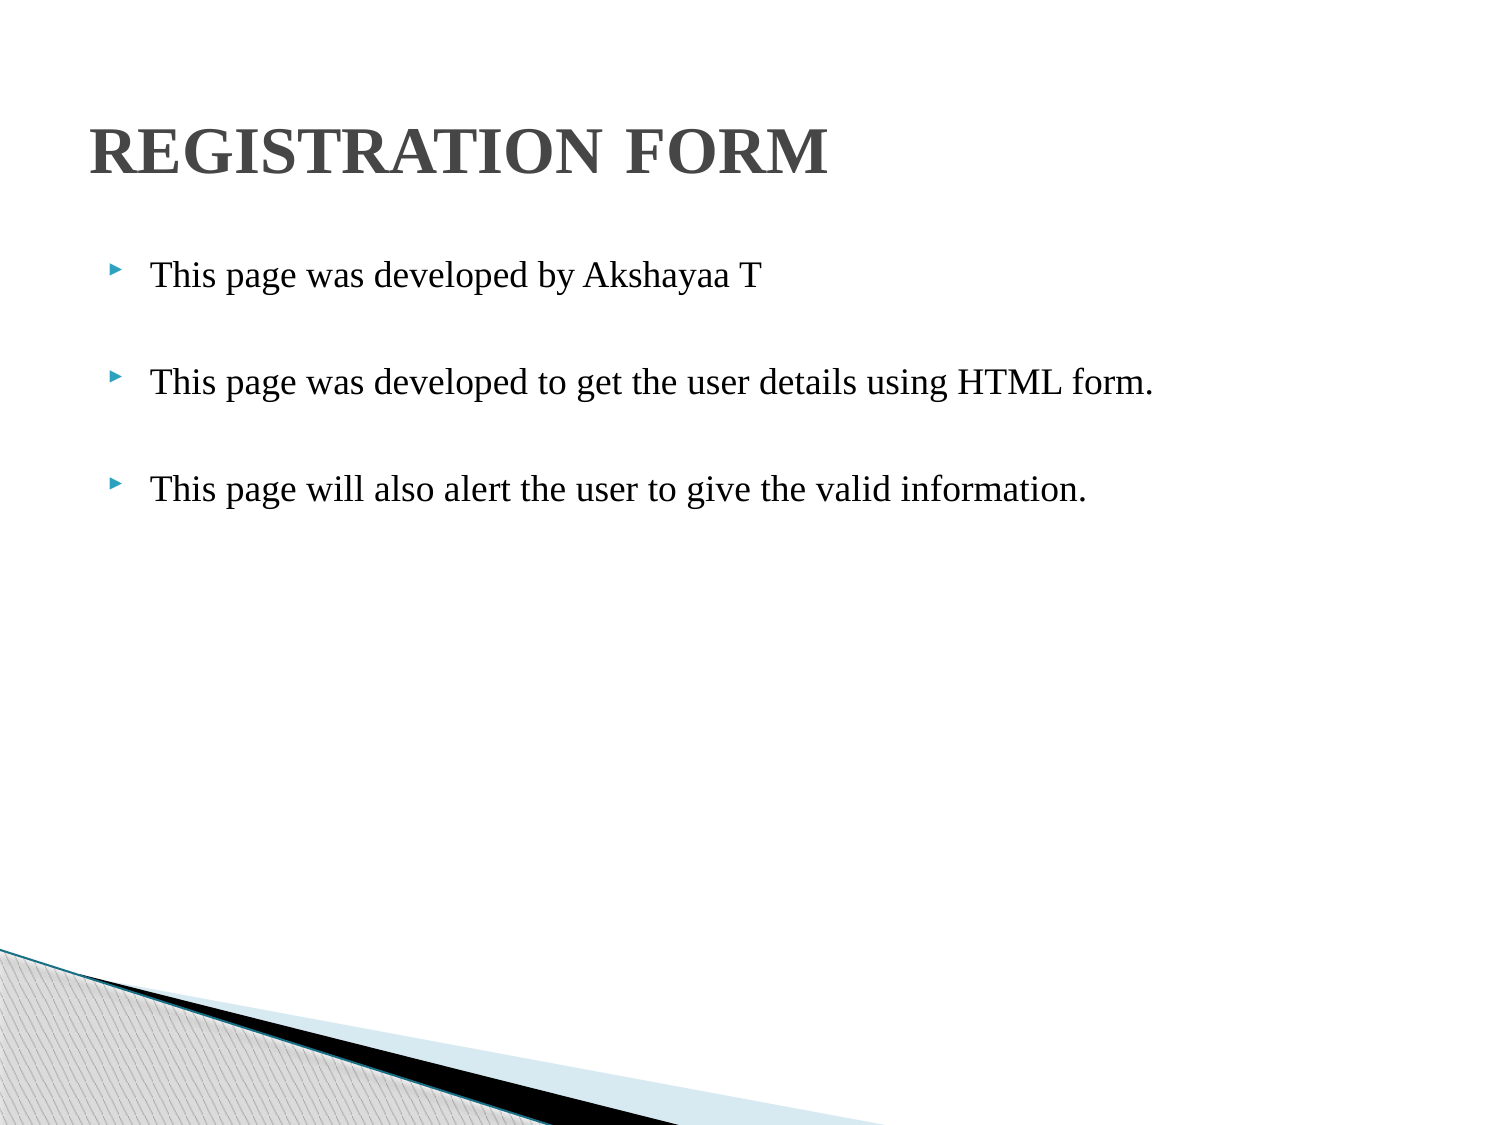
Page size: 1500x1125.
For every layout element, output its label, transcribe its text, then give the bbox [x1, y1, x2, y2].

title REGISTRATION FORM [75, 45, 1425, 233]
list This page was developed by Akshayaa T This page was developed to get the user details using HTML form. This page will also alert the user to give the valid information. [75, 243, 1425, 986]
